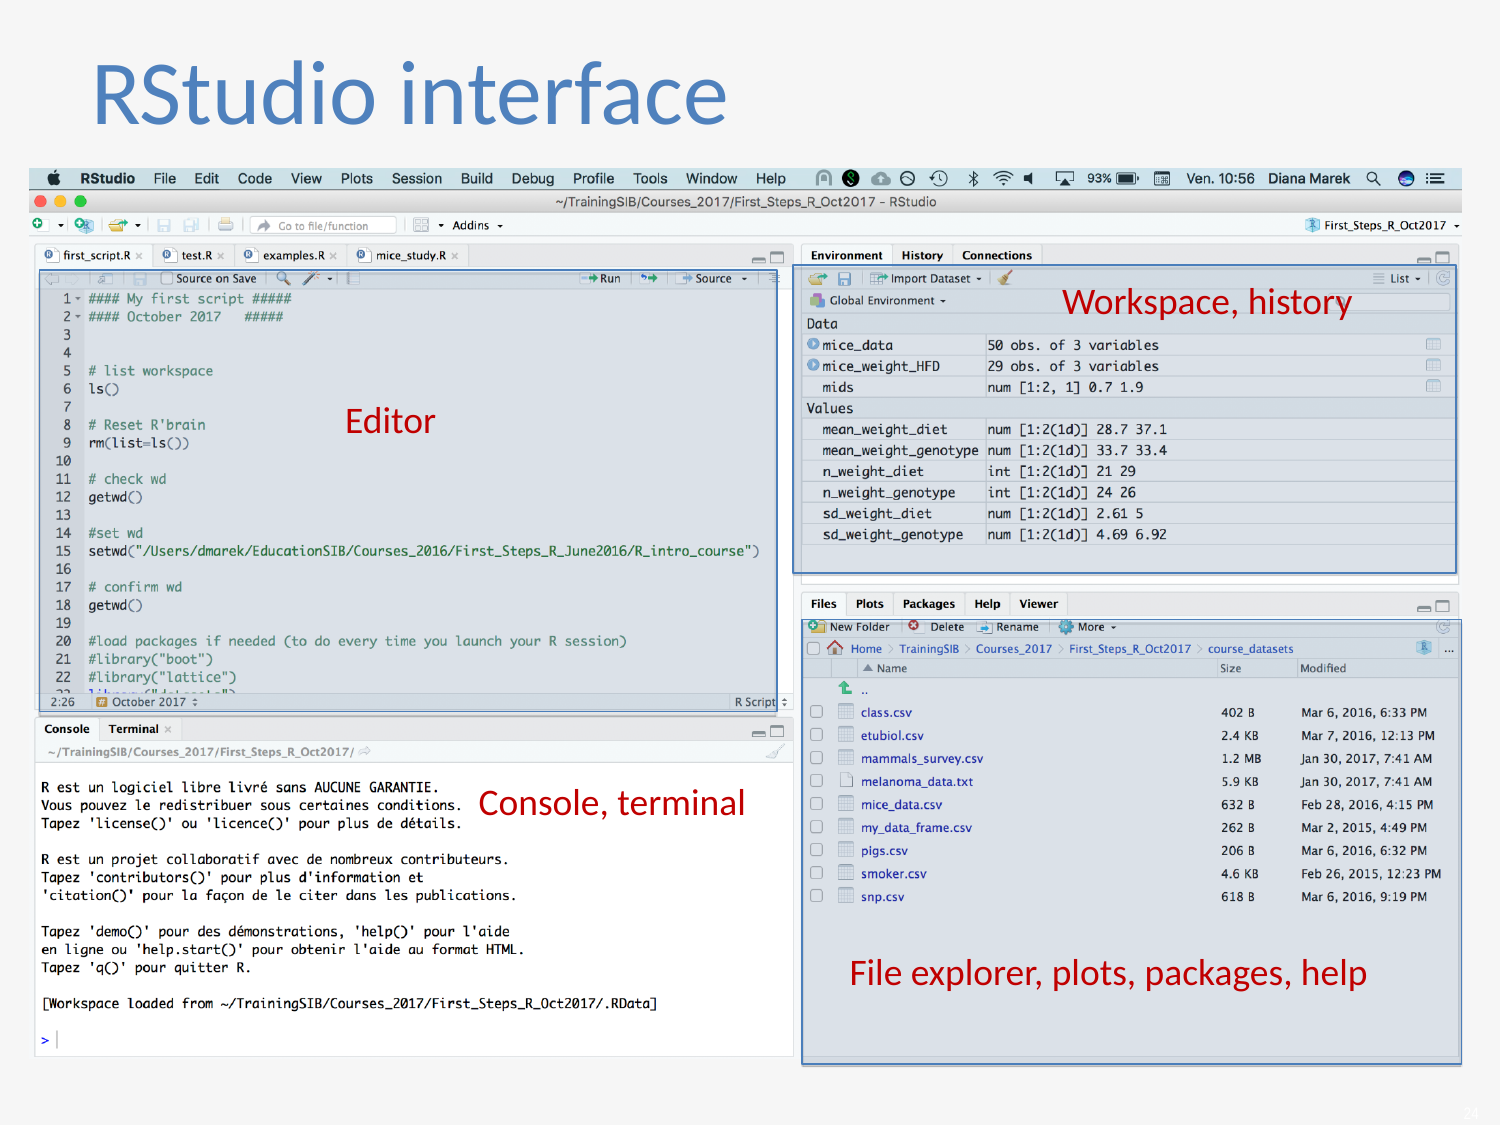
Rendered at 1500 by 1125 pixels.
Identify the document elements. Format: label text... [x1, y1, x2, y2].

picture [29, 167, 1462, 1059]
text_box RStudio interface [67, 46, 1368, 145]
